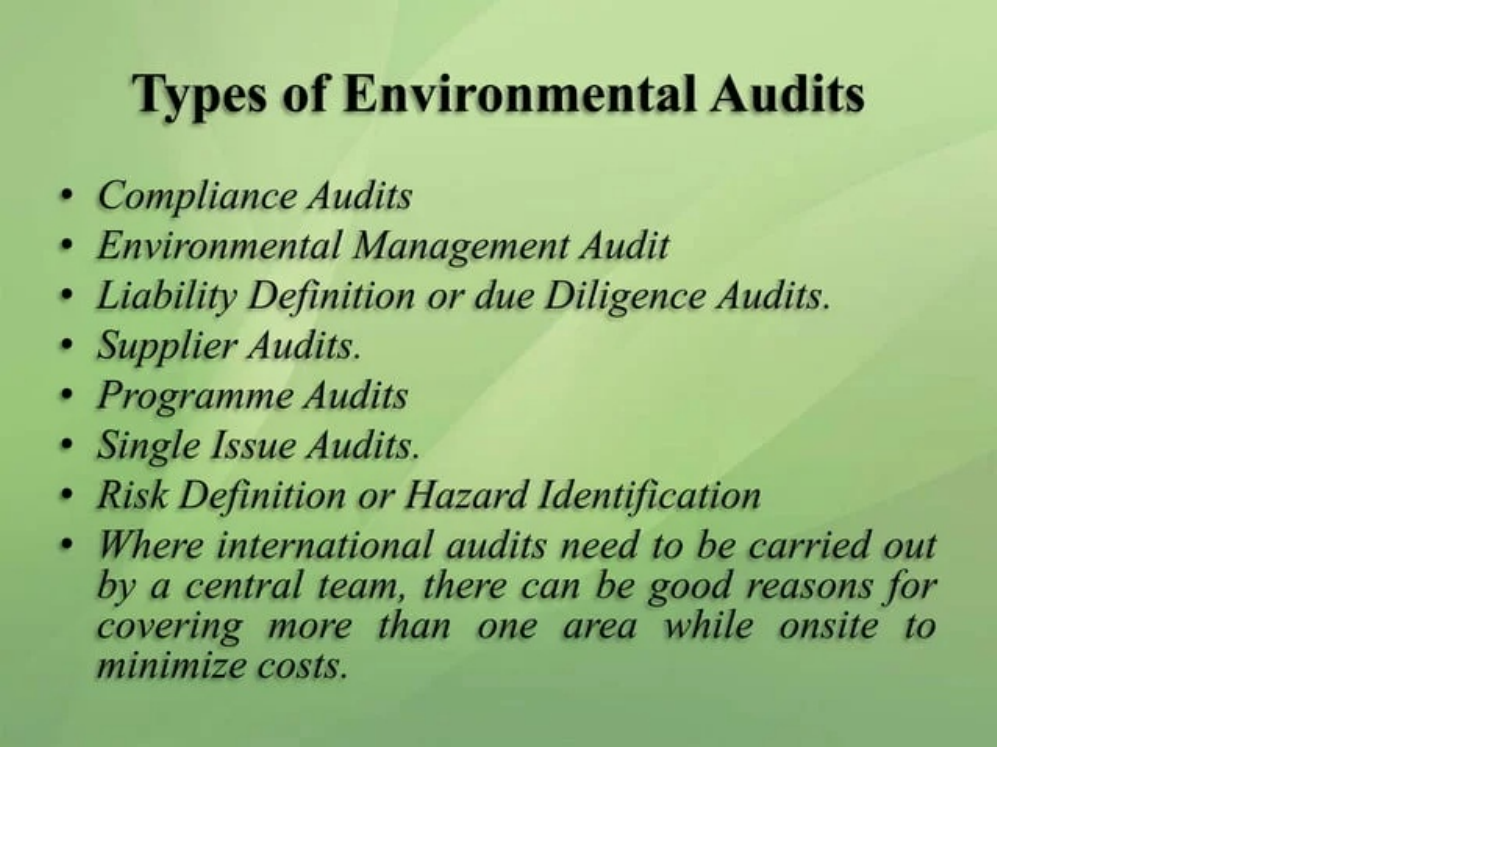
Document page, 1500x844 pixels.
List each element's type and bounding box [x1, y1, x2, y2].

picture [0, 0, 997, 748]
